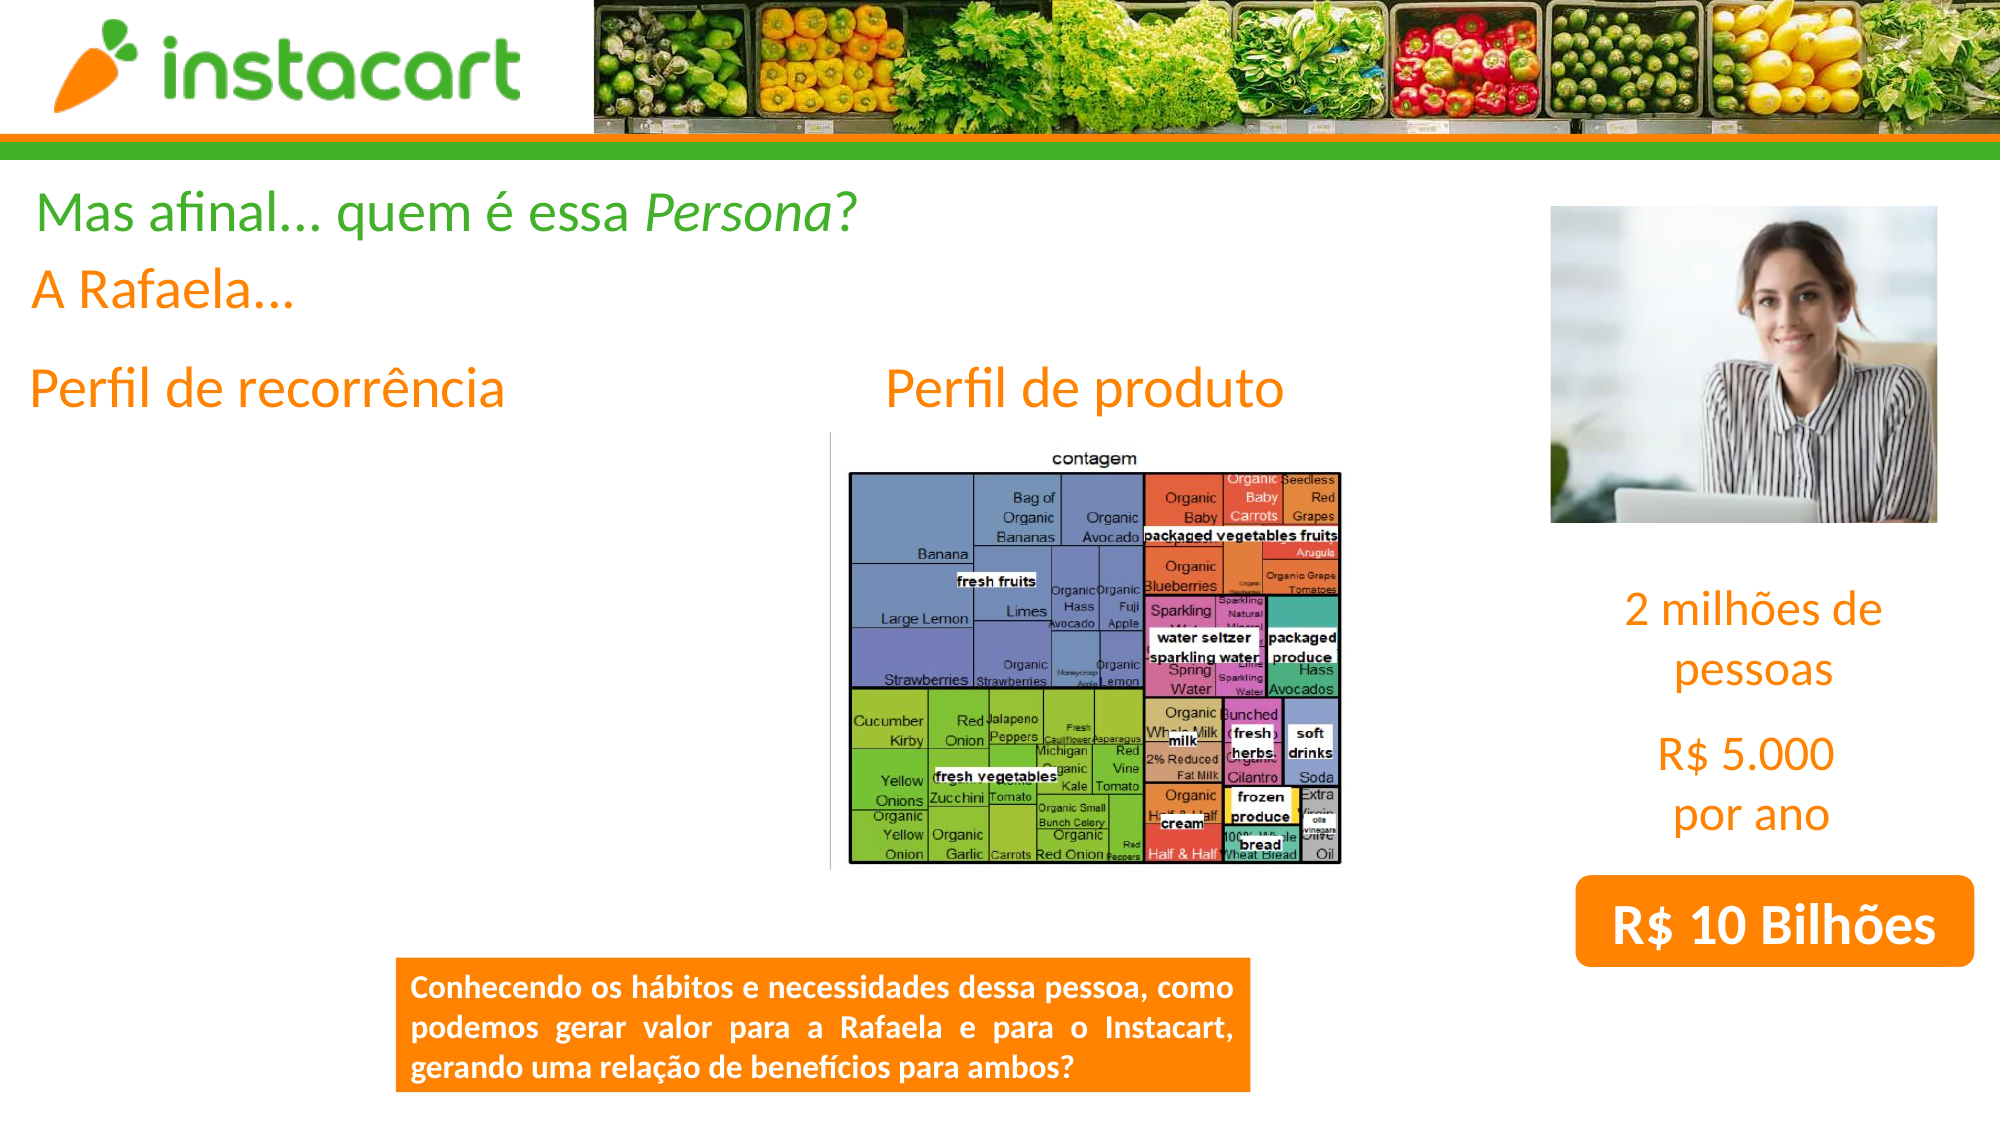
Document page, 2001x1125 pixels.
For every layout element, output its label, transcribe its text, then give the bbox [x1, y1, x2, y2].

text_box Mas afinal... quem é essa Persona? [20, 165, 876, 251]
text_box R$ 10 Bilhões [1573, 873, 1977, 970]
text_box [0, 141, 2000, 161]
text_box [0, 133, 2000, 141]
picture [54, 19, 520, 114]
text_box 2 milhões de pessoas [1601, 568, 1907, 704]
text_box Conhecendo os hábitos e necessidades dessa pessoa, como podemos gerar valor para a Rafaela e para o Instacart, gerando uma relação de benefícios para ambos? [395, 957, 1251, 1093]
text_box Perfil de produto [871, 341, 1314, 427]
picture [1550, 206, 1938, 523]
picture [829, 432, 1356, 871]
picture [593, 0, 2000, 137]
text_box R$ 5.000 por ano [1599, 713, 1904, 849]
text_box Perfil de recorrência [15, 341, 552, 427]
text_box A Rafaela... [16, 242, 312, 328]
